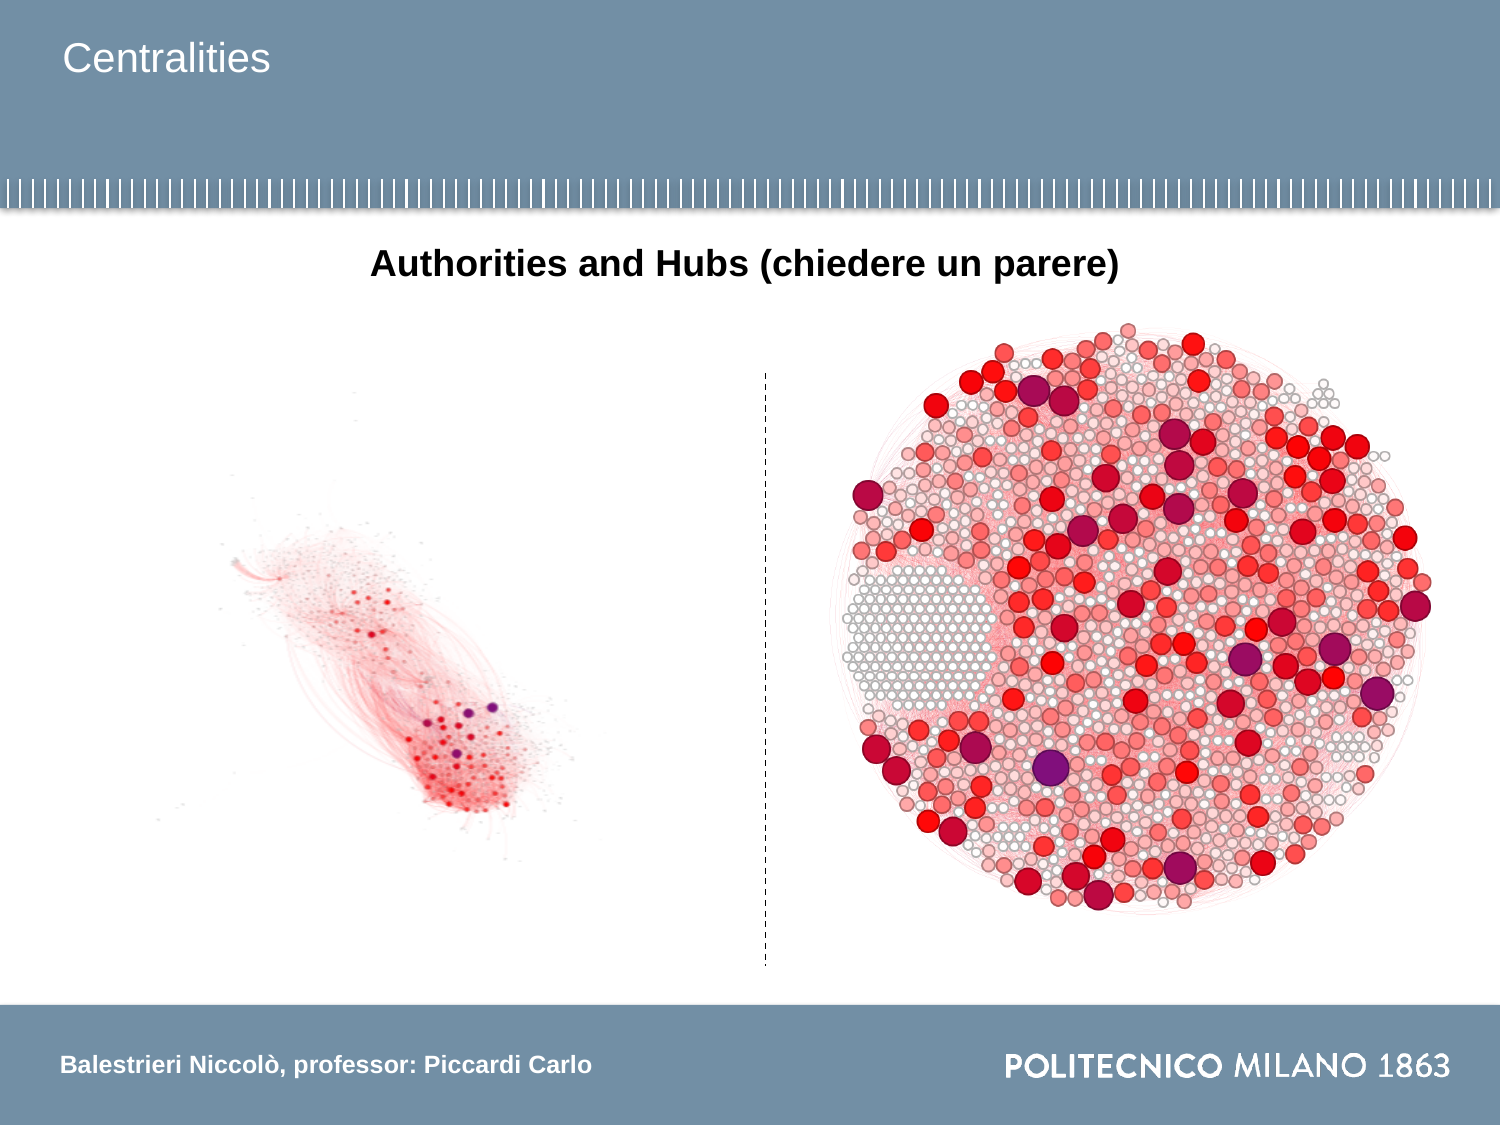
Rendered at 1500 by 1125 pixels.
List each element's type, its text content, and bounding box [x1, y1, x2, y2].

picture [999, 1041, 1456, 1089]
picture [79, 344, 730, 967]
list Authorities and Hubs (chiedere un parere) [62, 231, 1428, 299]
picture [818, 297, 1456, 935]
title Centralities [47, 22, 1455, 161]
